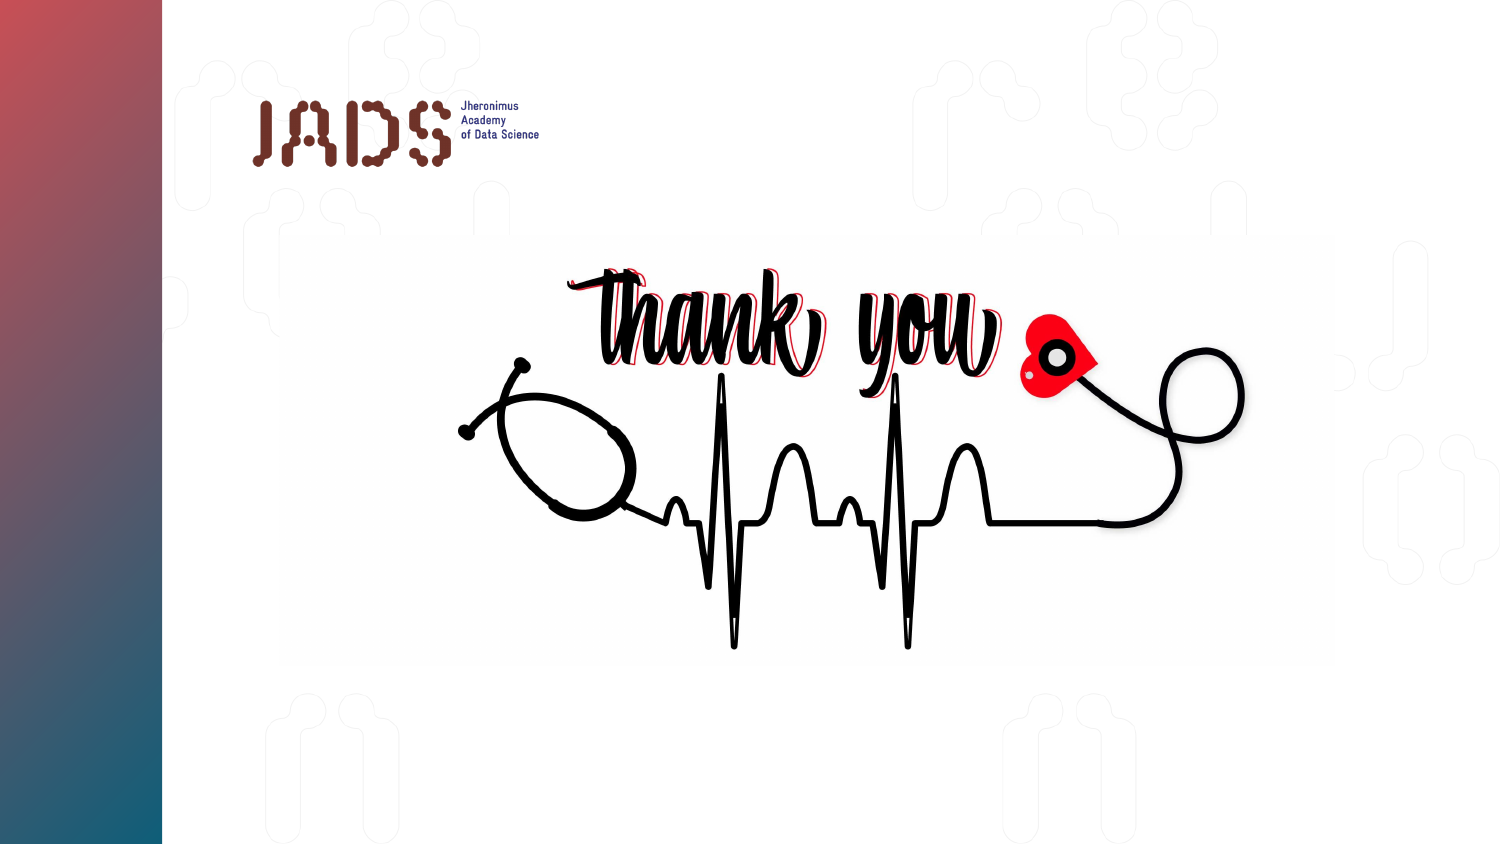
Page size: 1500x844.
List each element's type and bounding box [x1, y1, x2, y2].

picture [279, 234, 1335, 667]
picture [220, 68, 571, 199]
